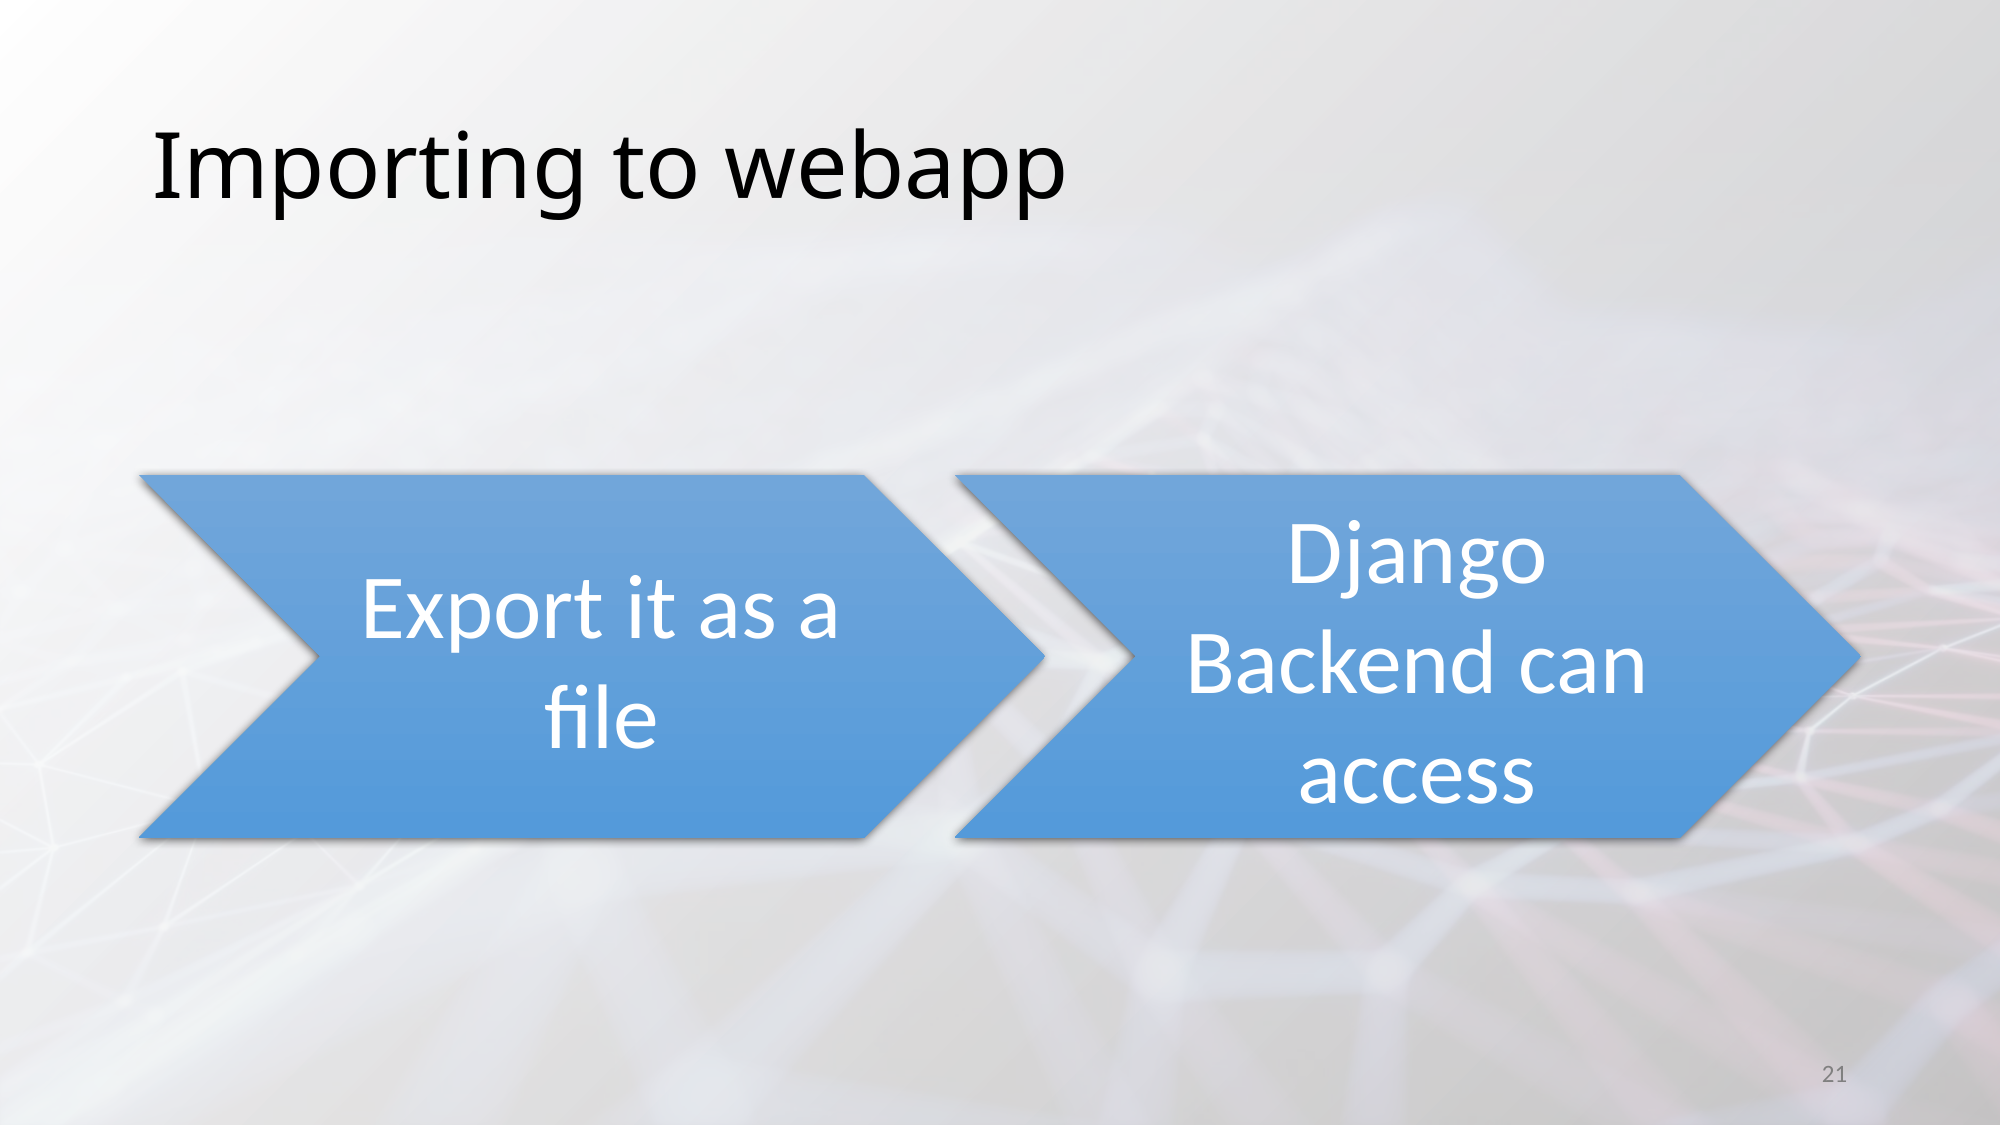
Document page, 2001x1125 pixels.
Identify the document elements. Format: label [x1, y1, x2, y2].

list [137, 299, 1863, 1014]
picture [0, 0, 2000, 1125]
